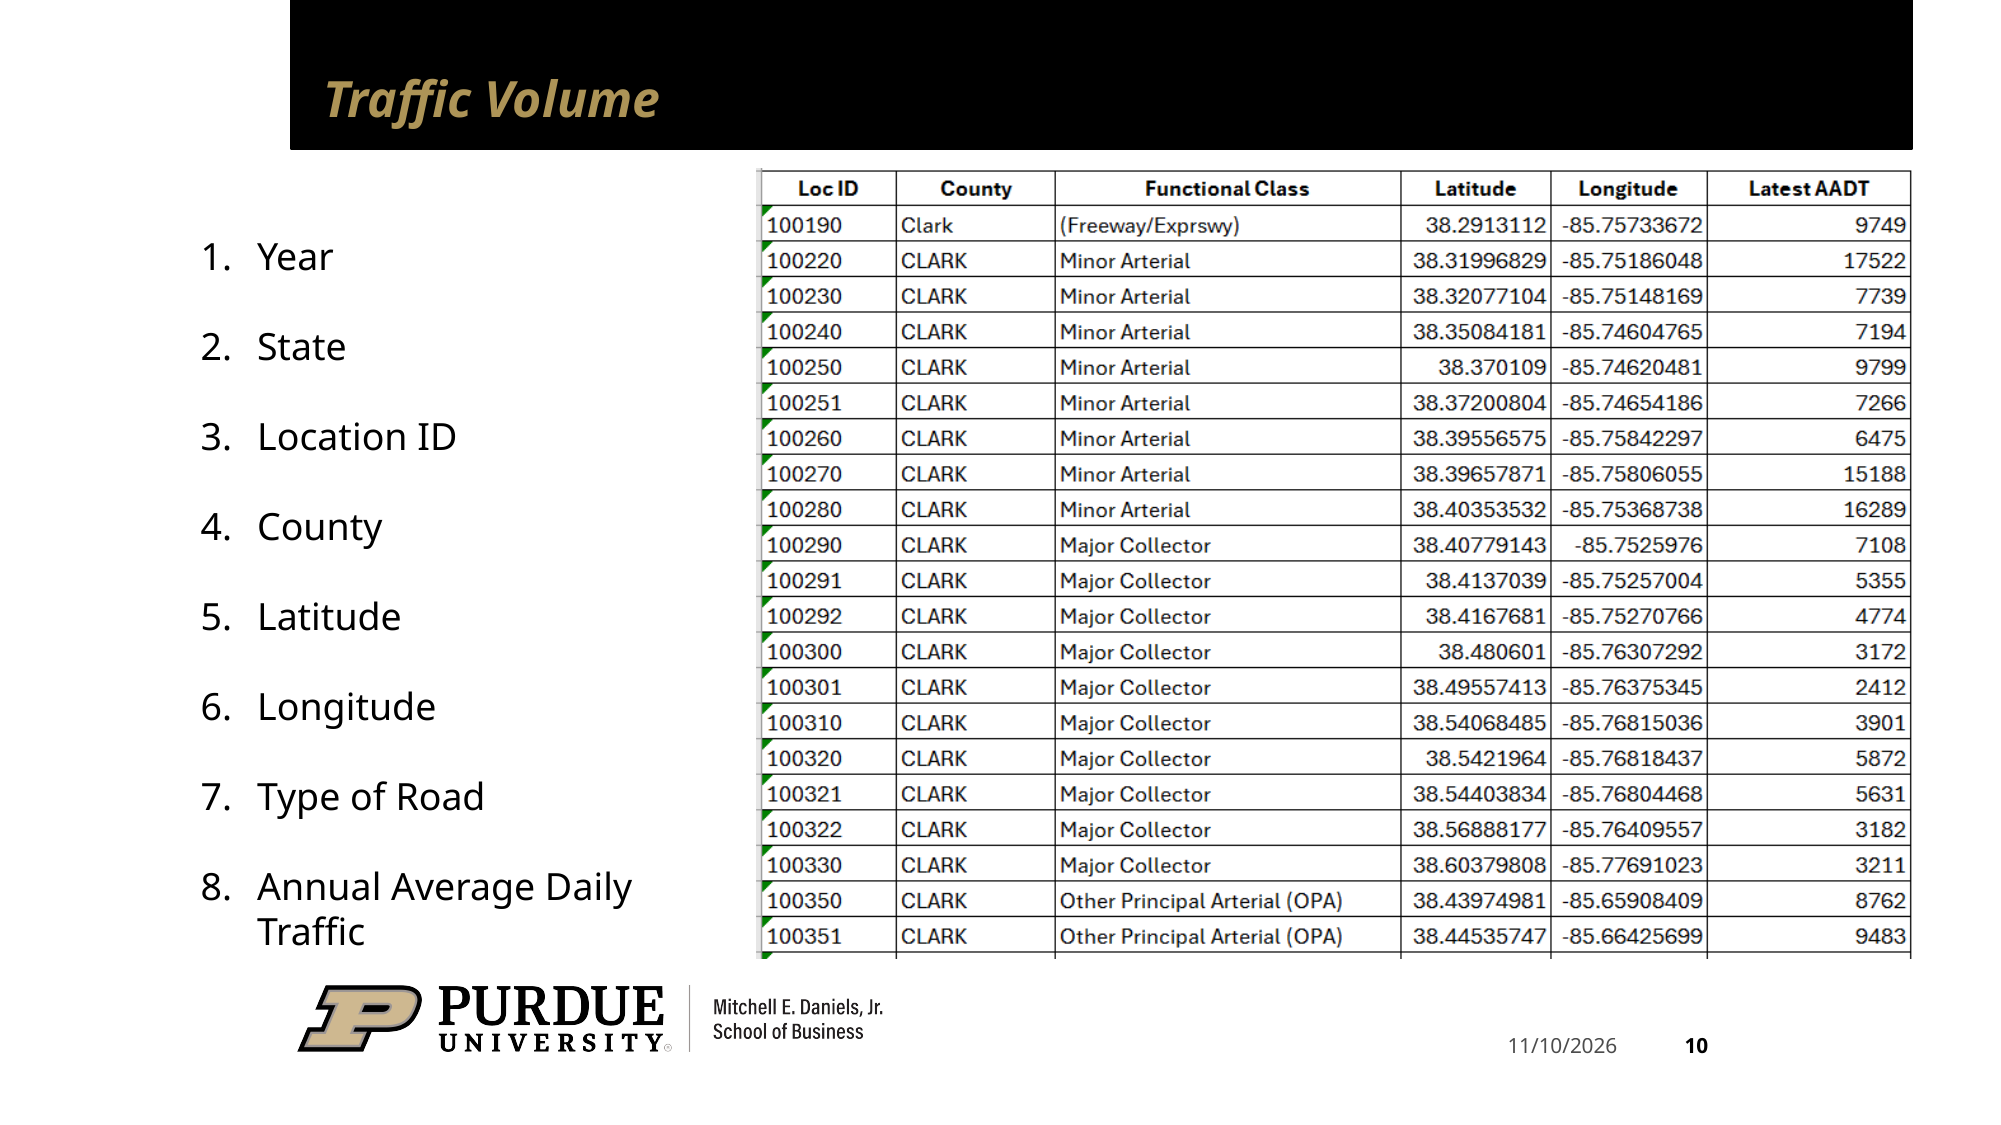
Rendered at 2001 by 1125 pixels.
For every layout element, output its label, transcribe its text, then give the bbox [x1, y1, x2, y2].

slide_number 10 [1656, 1017, 1737, 1078]
picture [297, 982, 994, 1056]
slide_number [1464, 1020, 1632, 1074]
picture [756, 168, 1916, 959]
text_box Traffic Volume [308, 59, 1421, 135]
text_box Year State Location ID County Latitude Longitude Type of Road Annual Average Daily Traffic [185, 225, 726, 961]
